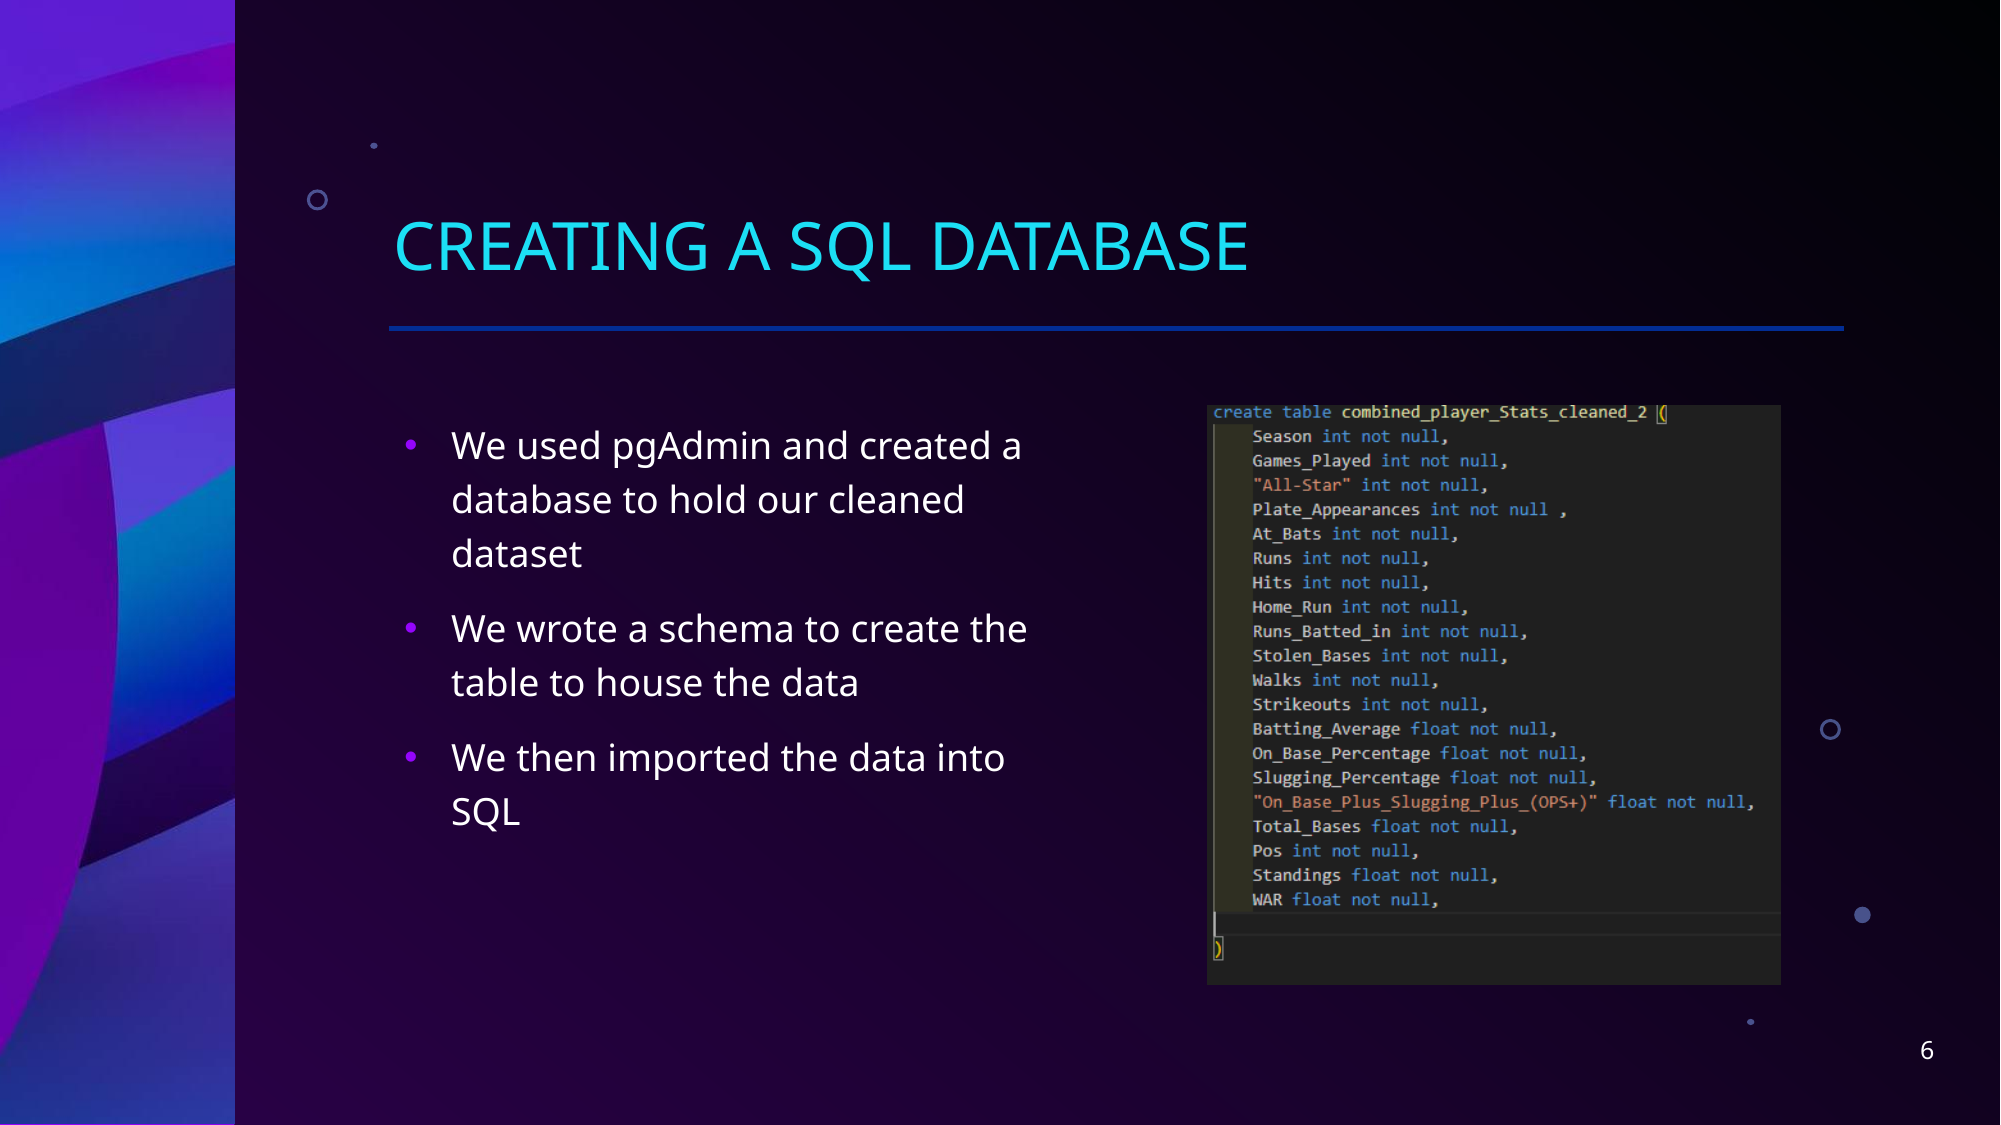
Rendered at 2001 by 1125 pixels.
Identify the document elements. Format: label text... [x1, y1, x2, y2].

picture [0, 0, 235, 1124]
slide_number 6 [1499, 1021, 1950, 1082]
picture [1207, 405, 1781, 985]
list We used pgAdmin and created a database to hold our cleaned dataset We wrote a schema to create the table to house the data We then imported the data into SQL [389, 405, 1048, 985]
title Creating a sql database [393, 26, 1845, 292]
